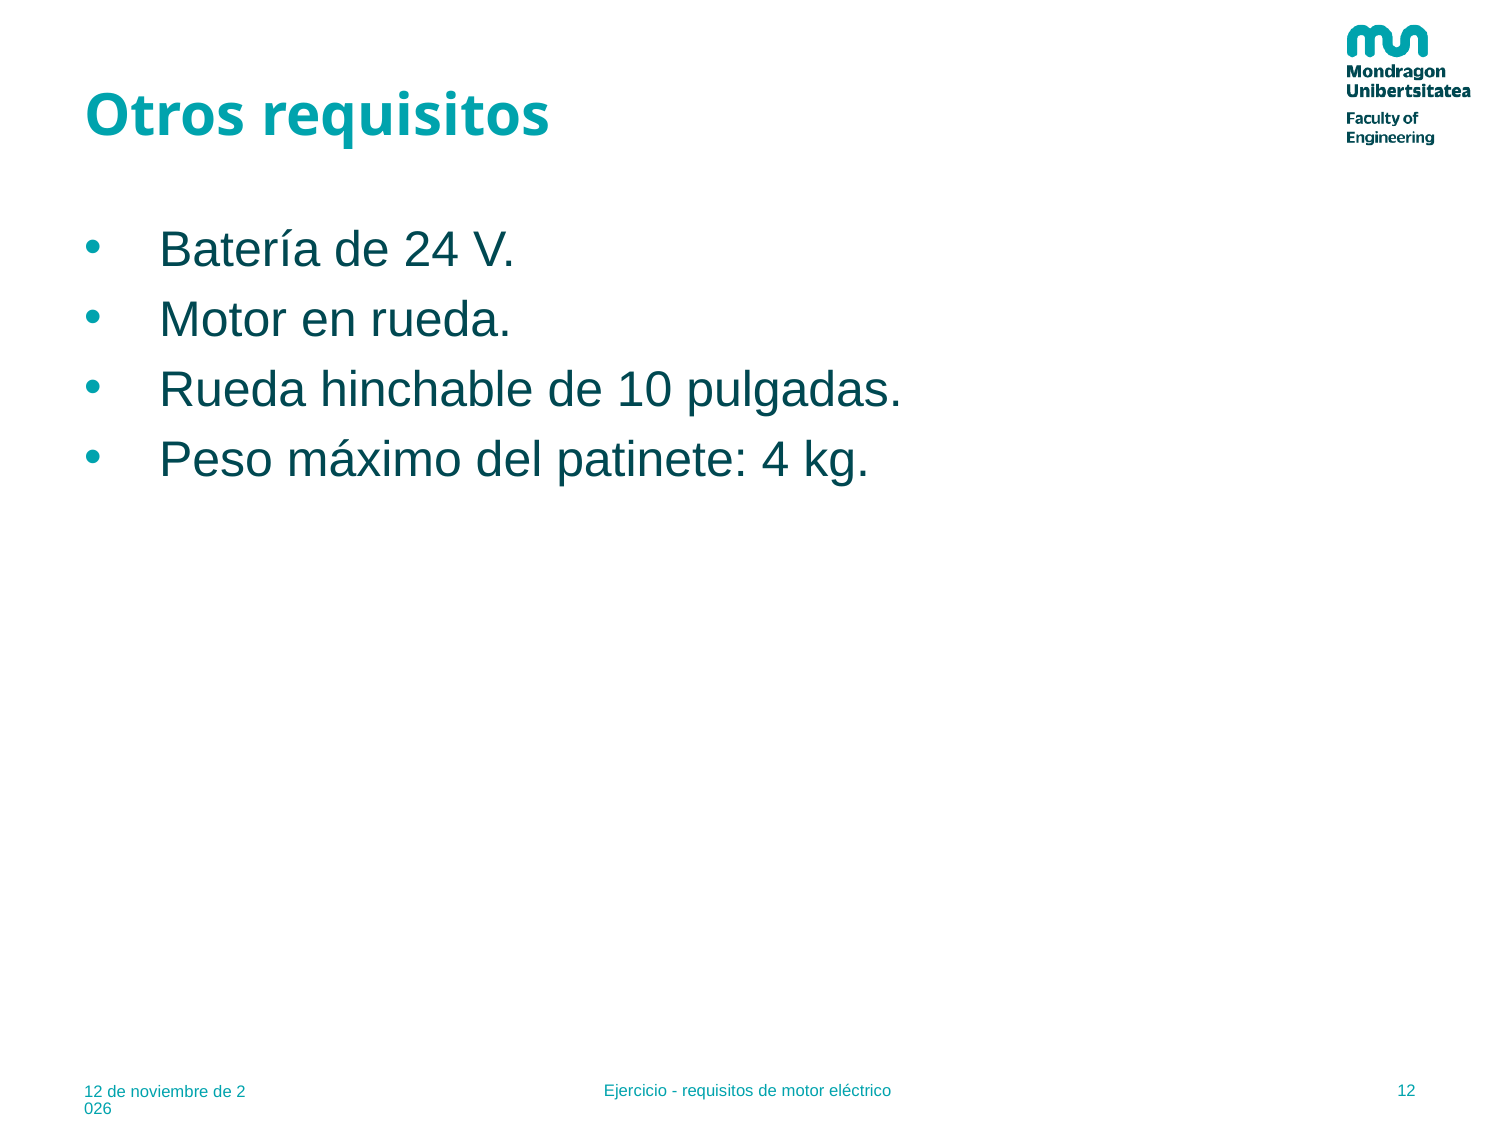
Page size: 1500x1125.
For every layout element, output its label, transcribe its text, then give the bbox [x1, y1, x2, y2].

list Batería de 24 V. Motor en rueda. Rueda hinchable de 10 pulgadas. Peso máximo del patinete: 4 kg. [69, 209, 1431, 999]
picture [1319, 0, 1500, 170]
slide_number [69, 1060, 263, 1121]
slide_number 12 [1248, 1059, 1431, 1120]
footer Ejercicio - requisitos de motor eléctrico [356, 1059, 1140, 1120]
title Otros requisitos [69, 77, 1327, 148]
